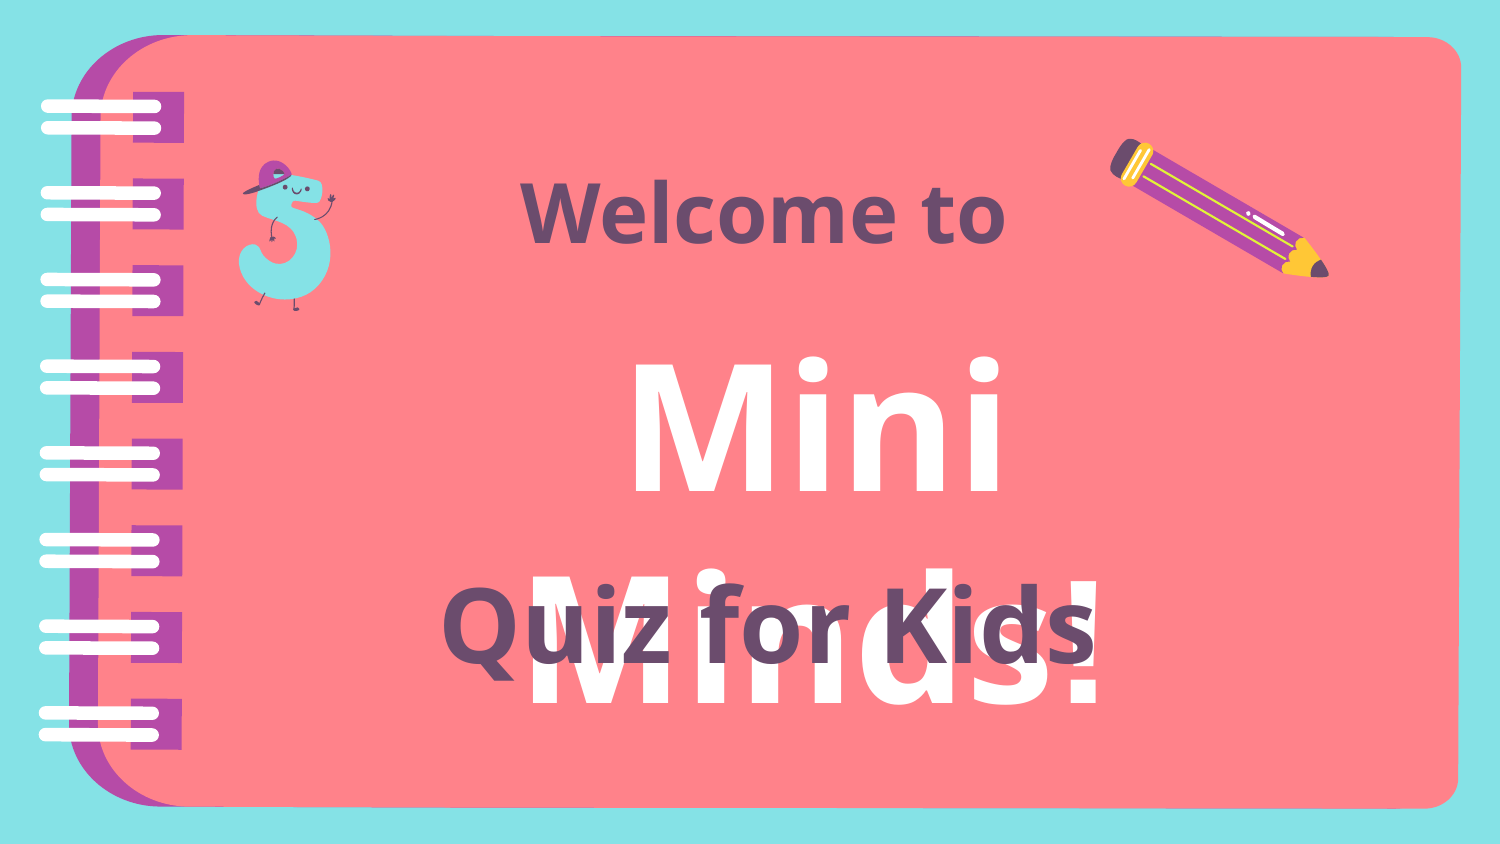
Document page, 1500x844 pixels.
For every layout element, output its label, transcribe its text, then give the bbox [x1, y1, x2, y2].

text_box Mini Minds! [293, 299, 1338, 755]
text_box Welcome to [405, 145, 1124, 276]
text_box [1101, 161, 1345, 261]
text_box Quiz for Kids [399, 544, 1130, 700]
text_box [228, 156, 358, 313]
